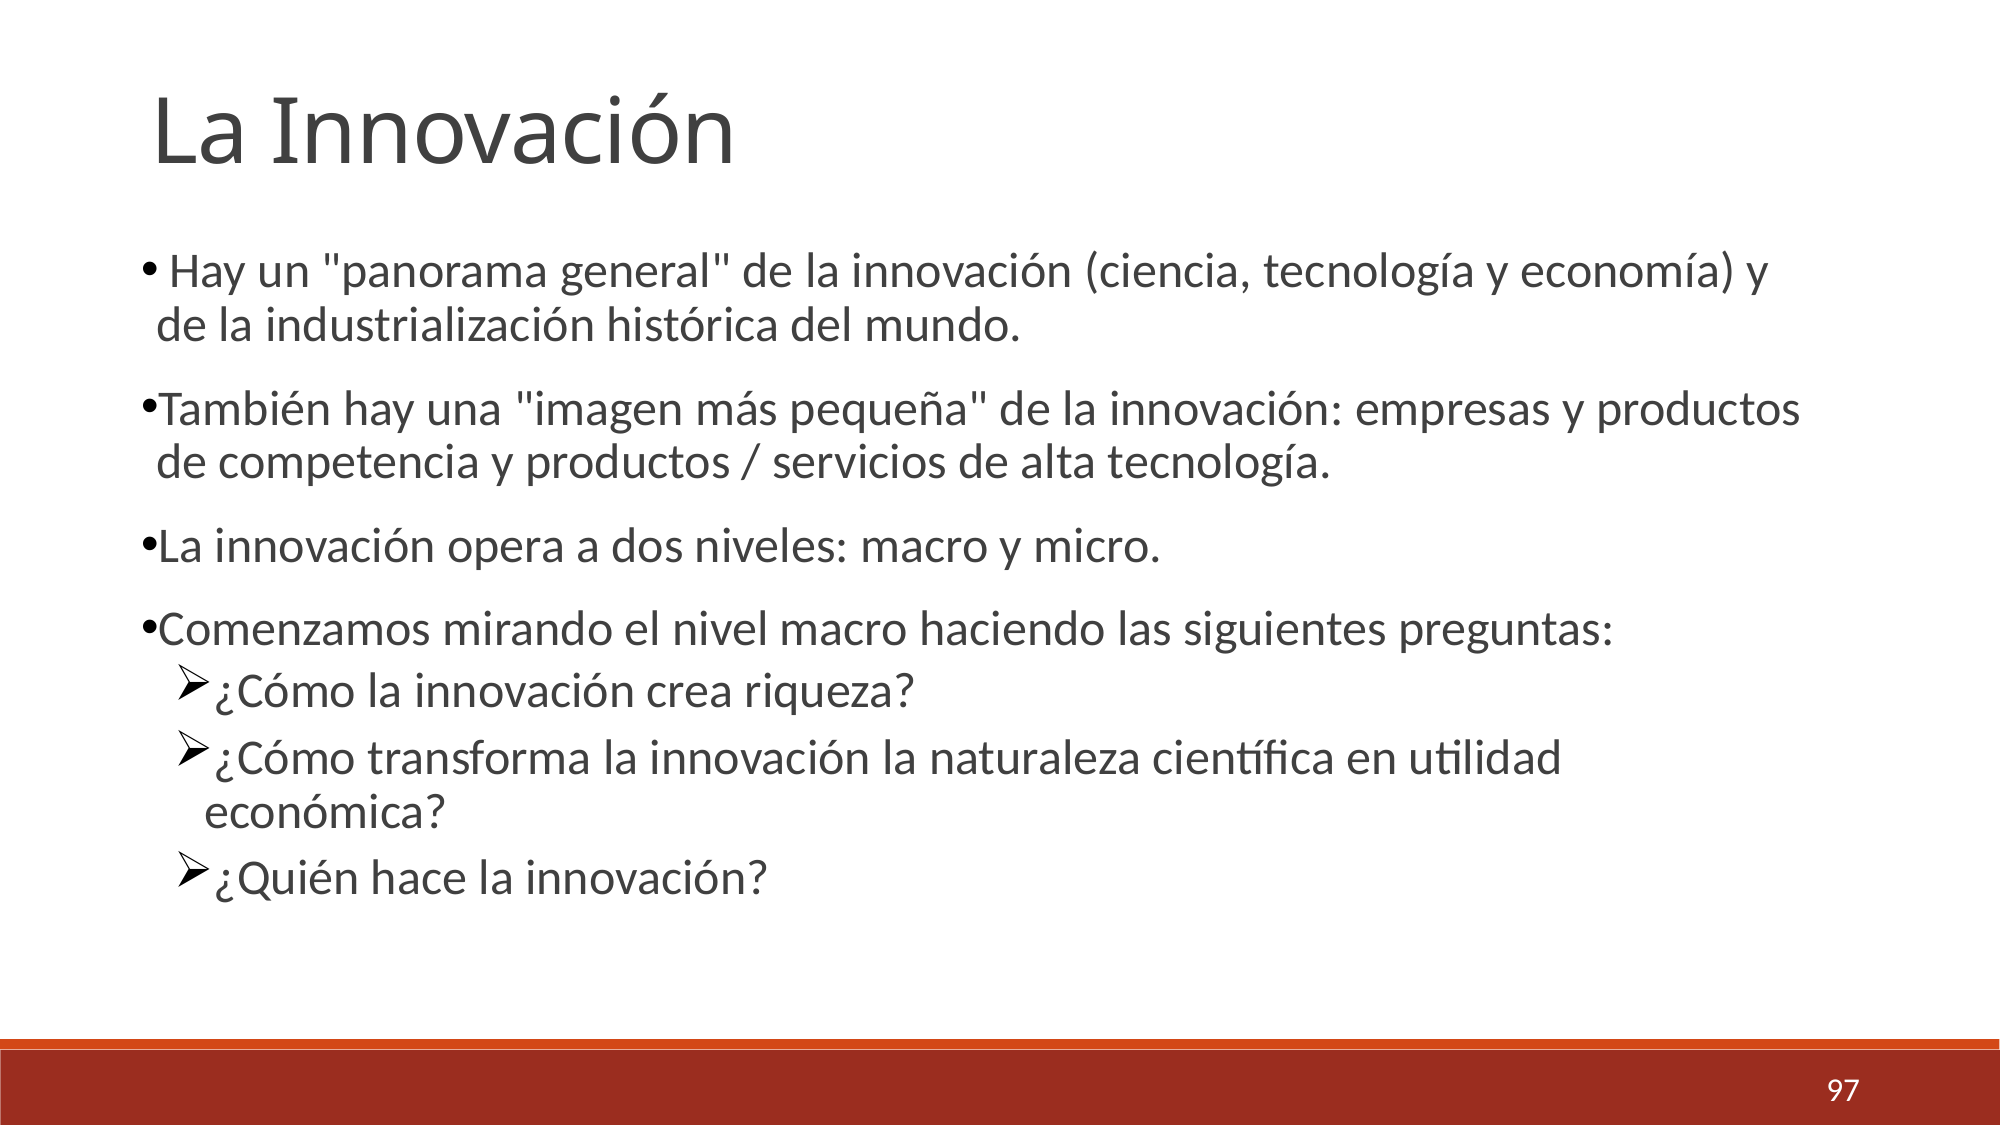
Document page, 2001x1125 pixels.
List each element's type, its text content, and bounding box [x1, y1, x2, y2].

text_box Hay un "panorama general" de la innovación (ciencia, tecnología y economía) y de la industrialización histórica del mundo. También hay una "imagen más pequeña" de la innovación: empresas y productos de competencia y productos / servicios de alta tecnología. La innovación opera a dos niveles: macro y micro. Comenzamos mirando el nivel macro haciendo las siguientes preguntas: ¿Cómo la innovación crea riqueza? ¿Cómo transforma la innovación la naturaleza científica en utilidad económica? ¿Quién hace la innovación? [126, 237, 1830, 1004]
text_box La Innovación [136, 81, 1830, 237]
slide_number 97 [126, 1061, 1875, 1115]
